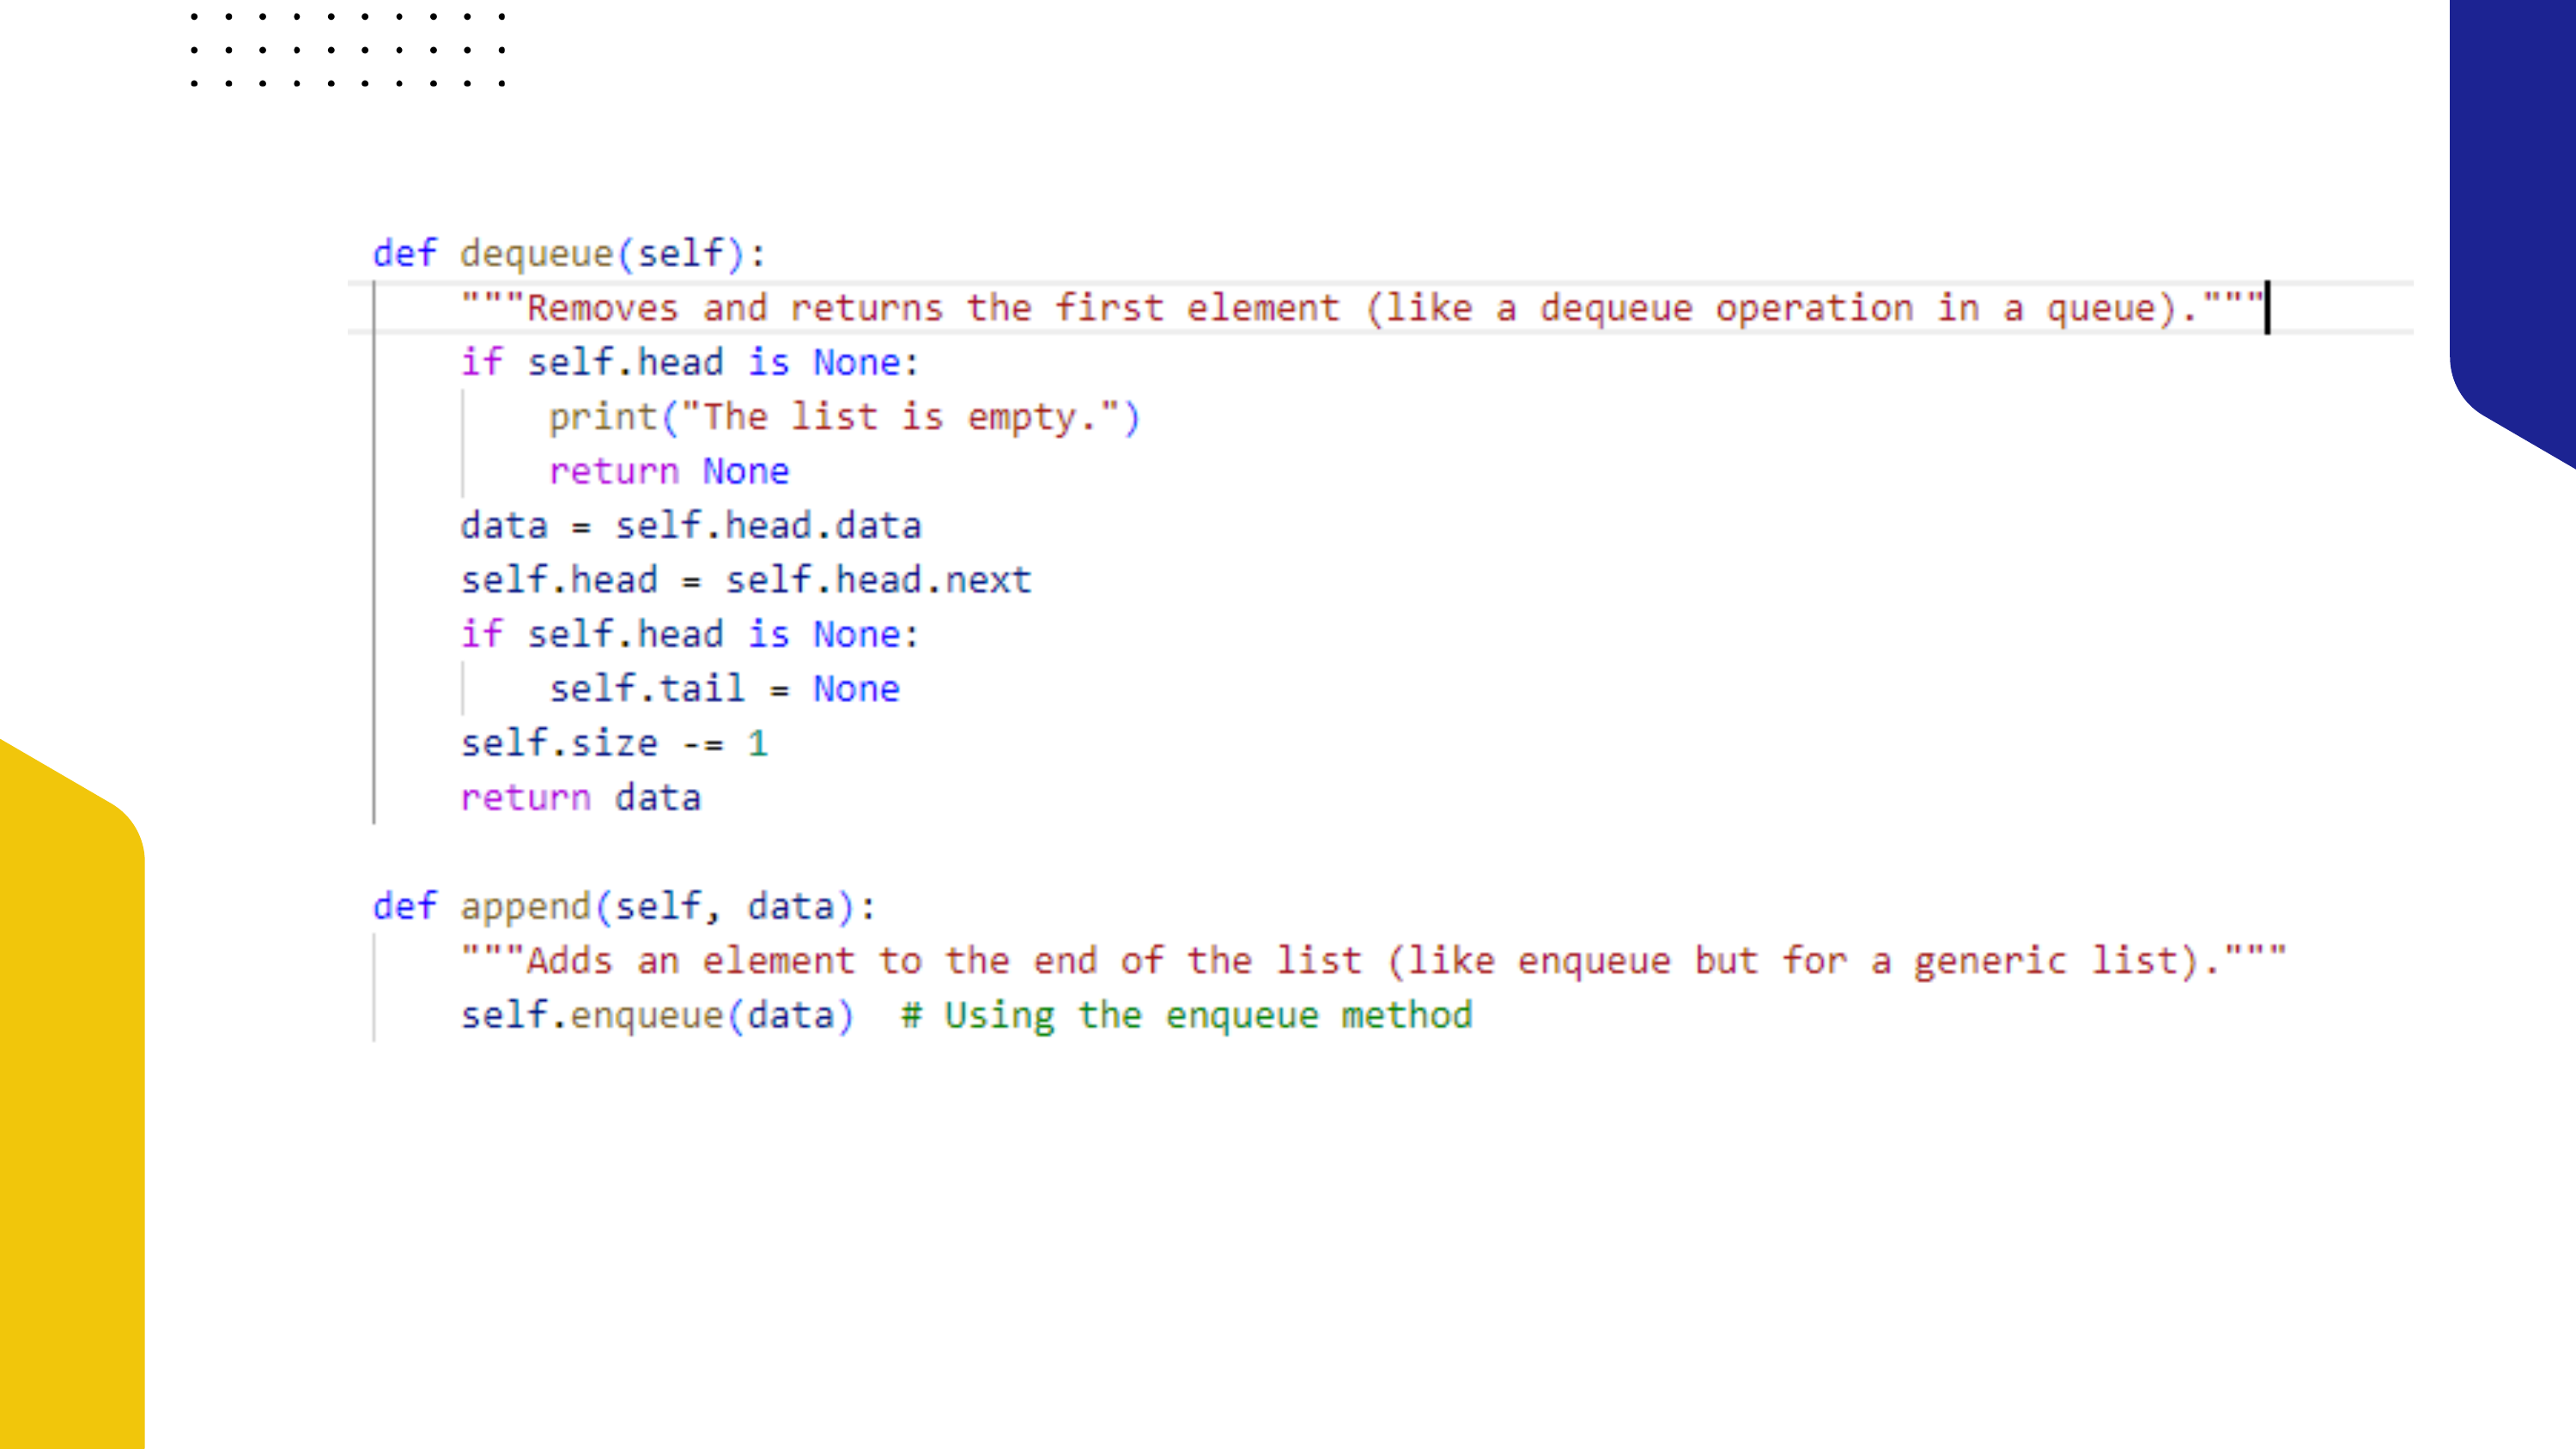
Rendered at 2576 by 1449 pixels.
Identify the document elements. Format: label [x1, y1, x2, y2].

text_box [0, 493, 145, 1449]
text_box [348, 224, 2415, 1103]
text_box [191, 0, 505, 87]
text_box [2449, 0, 2576, 724]
